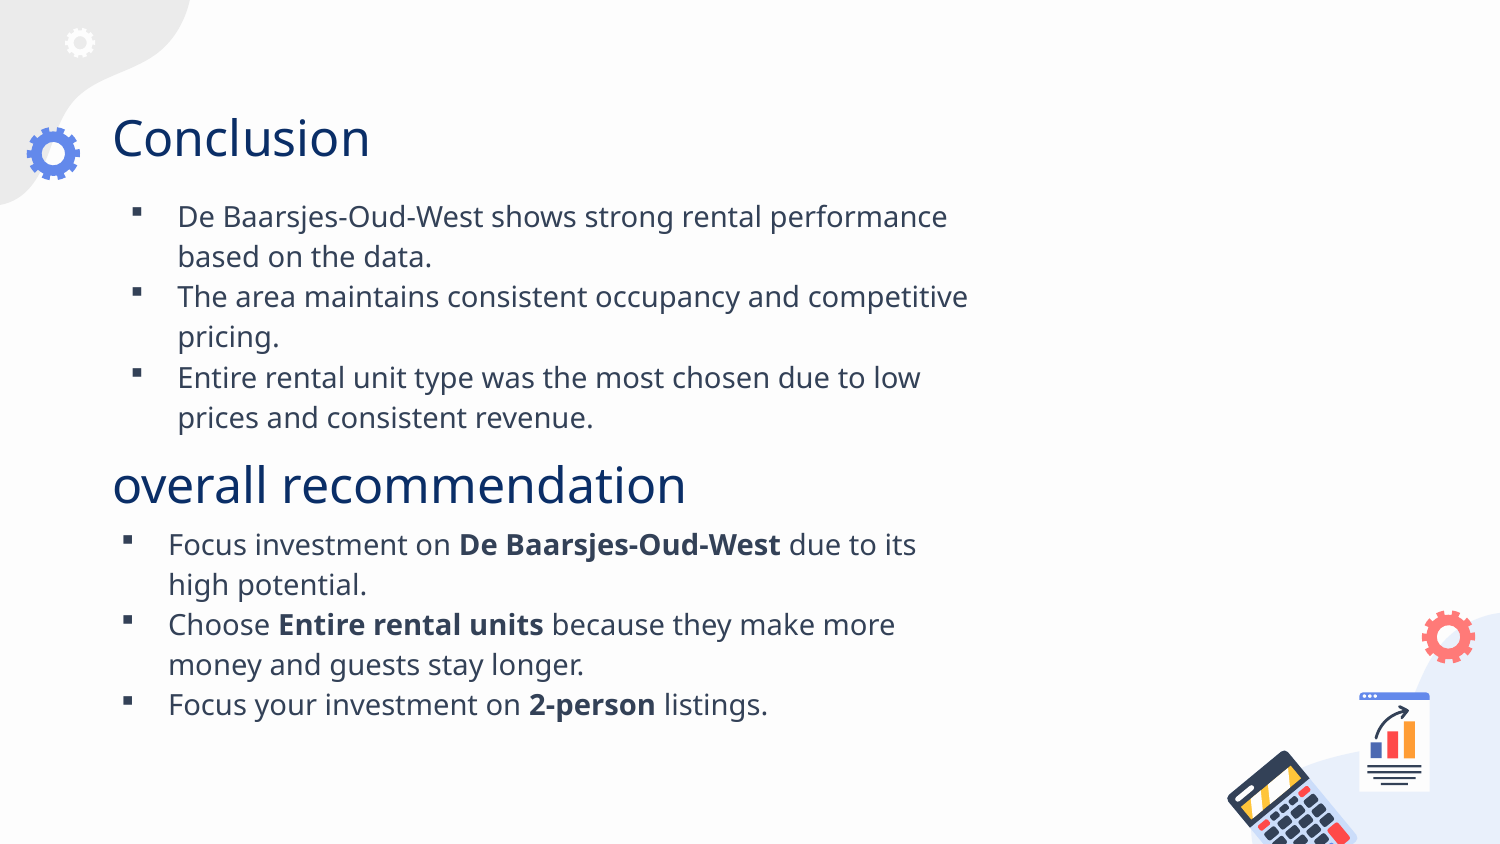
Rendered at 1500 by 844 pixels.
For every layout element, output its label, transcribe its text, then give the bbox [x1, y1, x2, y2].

title Conclusion [97, 91, 1362, 186]
text_box overall recommendation [97, 445, 1024, 521]
text_box Focus investment on De Baarsjes-Oud-West due to its high potential. Choose Entire rental units because they make more money and guests stay longer. Focus your investment on 2-person listings. [106, 505, 996, 826]
subtitle De Baarsjes-Oud-West shows strong rental performance based on the data. The area maintains consistent occupancy and competitive pricing. Entire rental unit type was the most chosen due to low prices and consistent revenue. [115, 178, 1006, 445]
